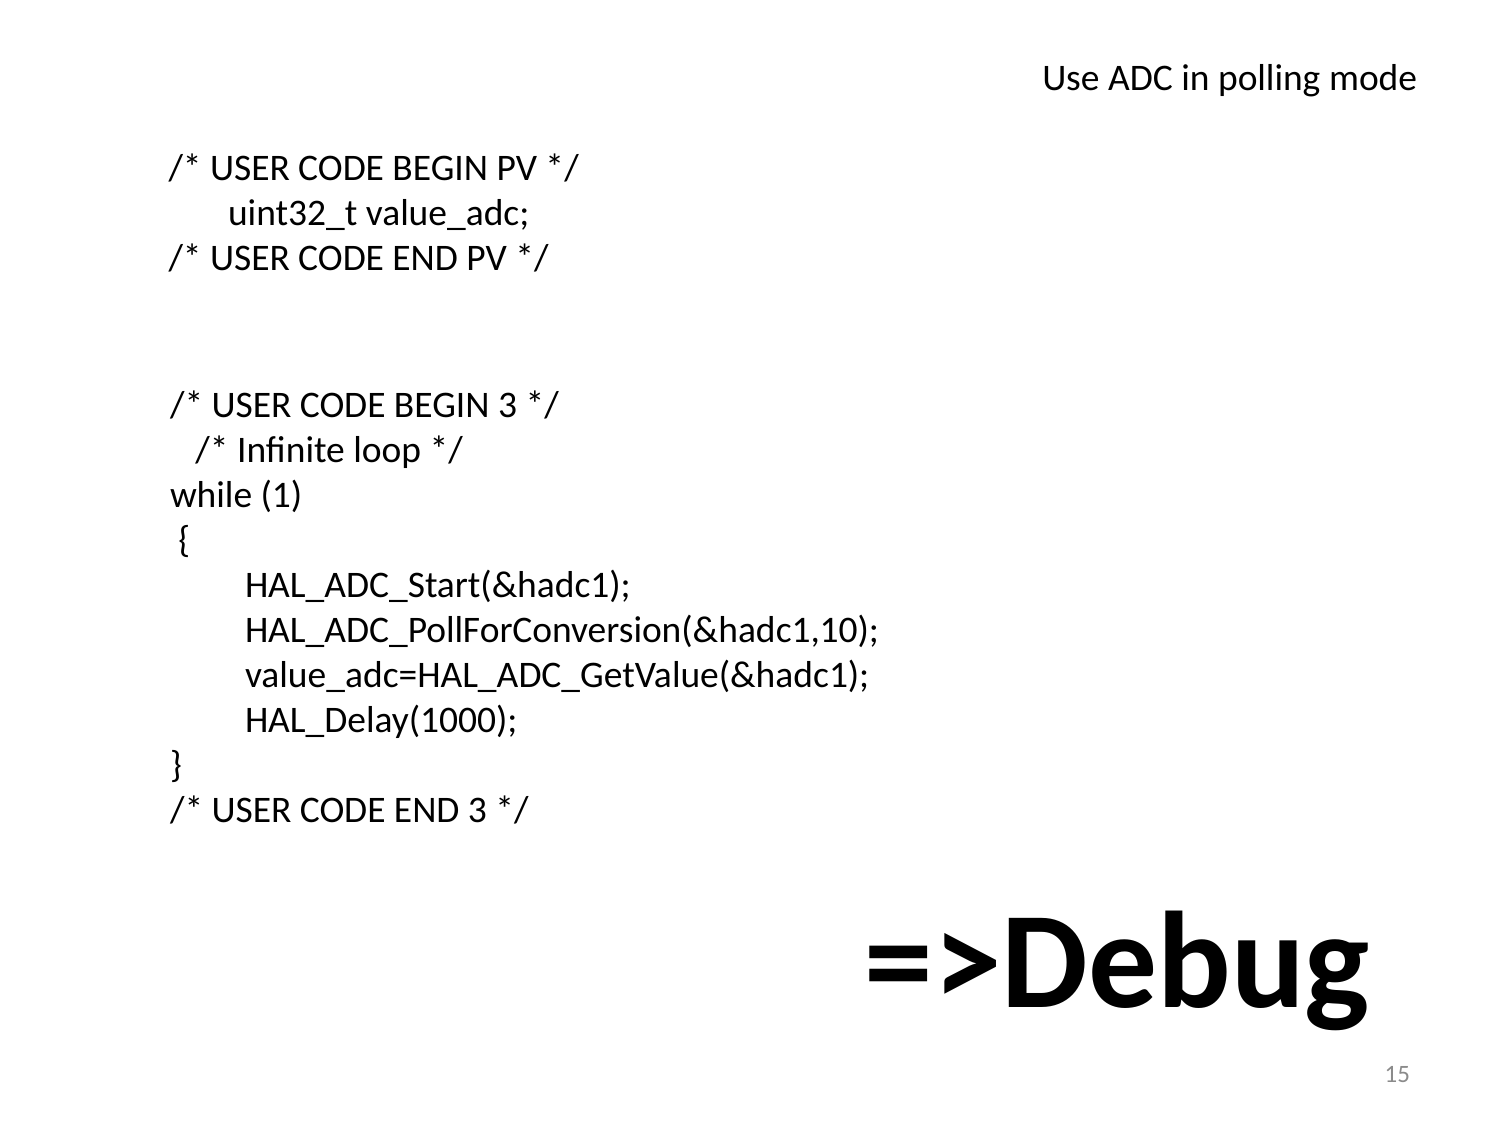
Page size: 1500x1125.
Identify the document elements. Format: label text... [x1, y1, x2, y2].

slide_number 15 [1074, 1042, 1425, 1103]
text_box /* USER CODE BEGIN PV */ uint32_t value_adc; /* USER CODE END PV */ [153, 135, 988, 286]
text_box =>Debug [849, 862, 1475, 1043]
text_box /* USER CODE BEGIN 3 */ /* Infinite loop */ while (1) { HAL_ADC_Start(&hadc1); HAL_ADC_PollForConversion(&hadc1,10); value_adc=HAL_ADC_GetValue(&hadc1); HAL_Delay(1000); } /* USER CODE END 3 */ [155, 372, 906, 837]
text_box Use ADC in polling mode [1027, 45, 1442, 106]
